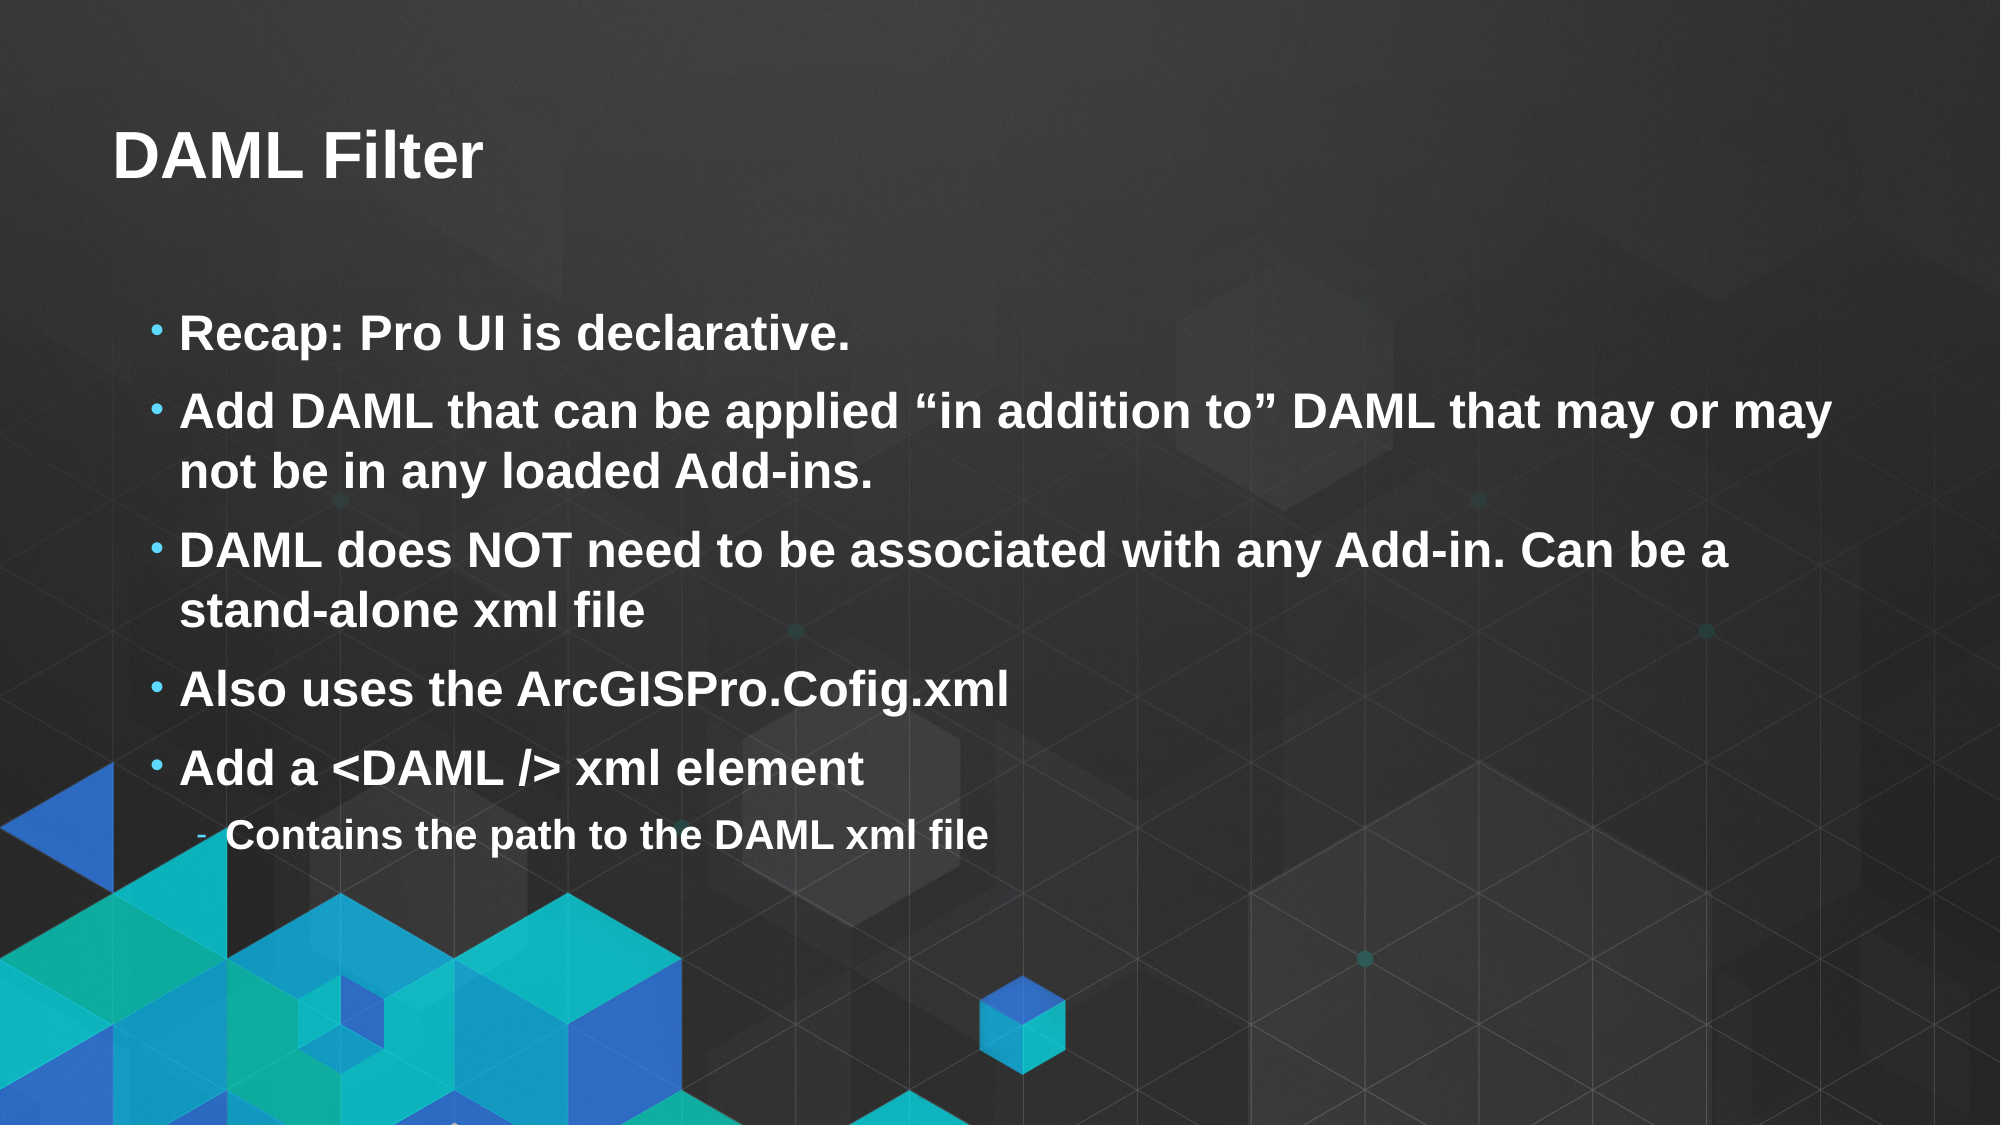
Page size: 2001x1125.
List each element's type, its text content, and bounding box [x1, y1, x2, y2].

picture [0, 0, 2001, 1125]
title DAML Filter [112, 111, 1889, 300]
list Recap: Pro UI is declarative. Add DAML that can be applied “in addition to” DAML that may or may not be in any loaded Add-ins. DAML does NOT need to be associated with any Add-in. Can be a stand-alone xml file Also uses the ArcGISPro.Cofig.xml Add a <DAML /> xml element Contains the path to the DAML xml file [150, 299, 1851, 863]
picture [230, 1120, 240, 1125]
